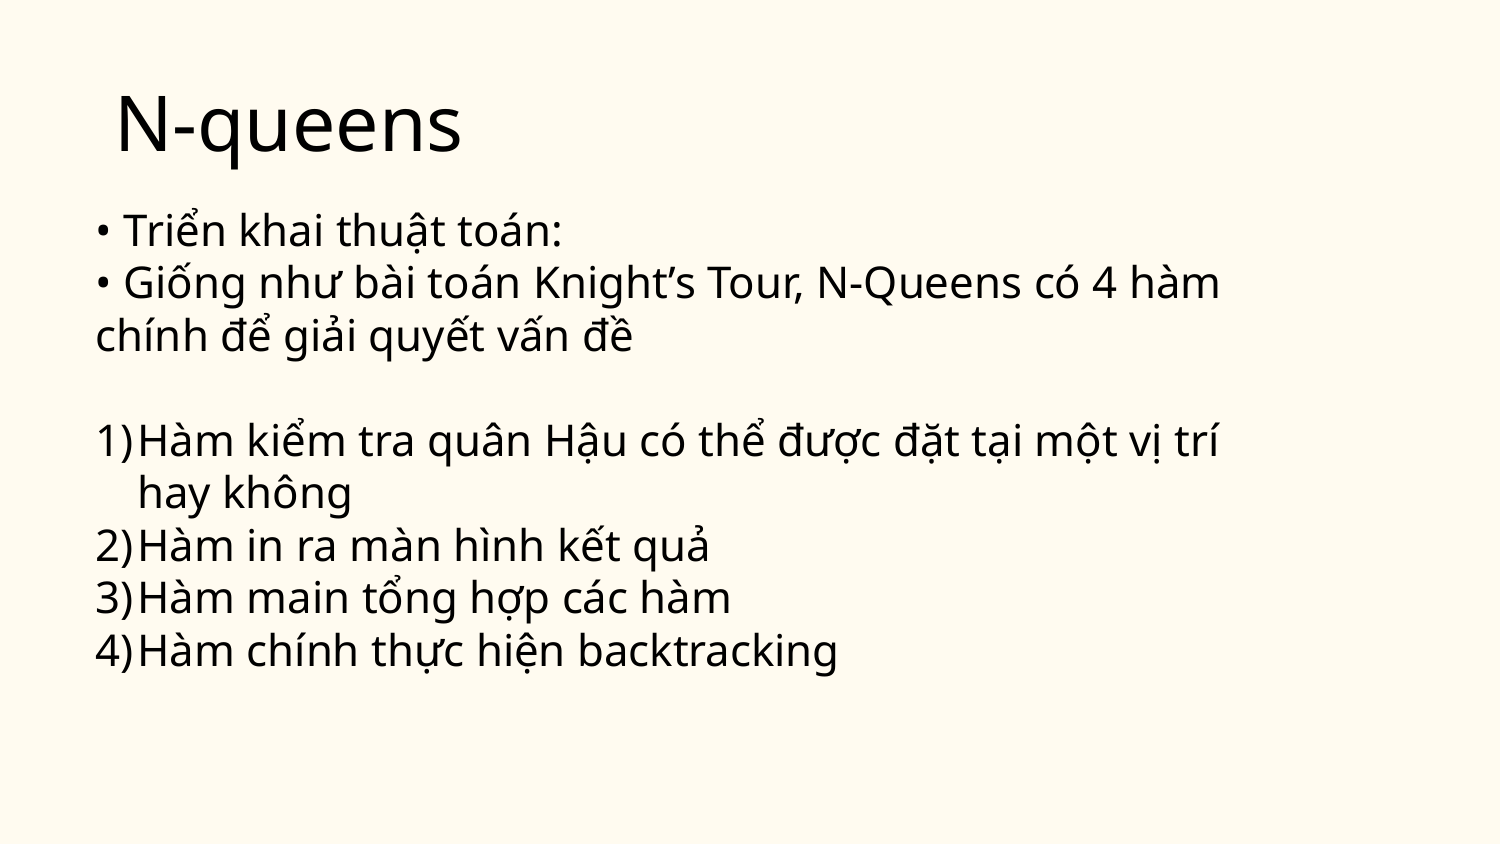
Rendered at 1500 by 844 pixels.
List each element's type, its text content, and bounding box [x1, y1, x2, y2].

title N-queens [103, 44, 1397, 208]
text_box • Triển khai thuật toán: • Giống như bài toán Knight’s Tour, N-Queens có 4 hàm chính để giải quyết vấn đề Hàm kiểm tra quân Hậu có thể được đặt tại một vị trí hay không Hàm in ra màn hình kết quả Hàm main tổng hợp các hàm Hàm chính thực hiện backtracking [84, 197, 1275, 516]
